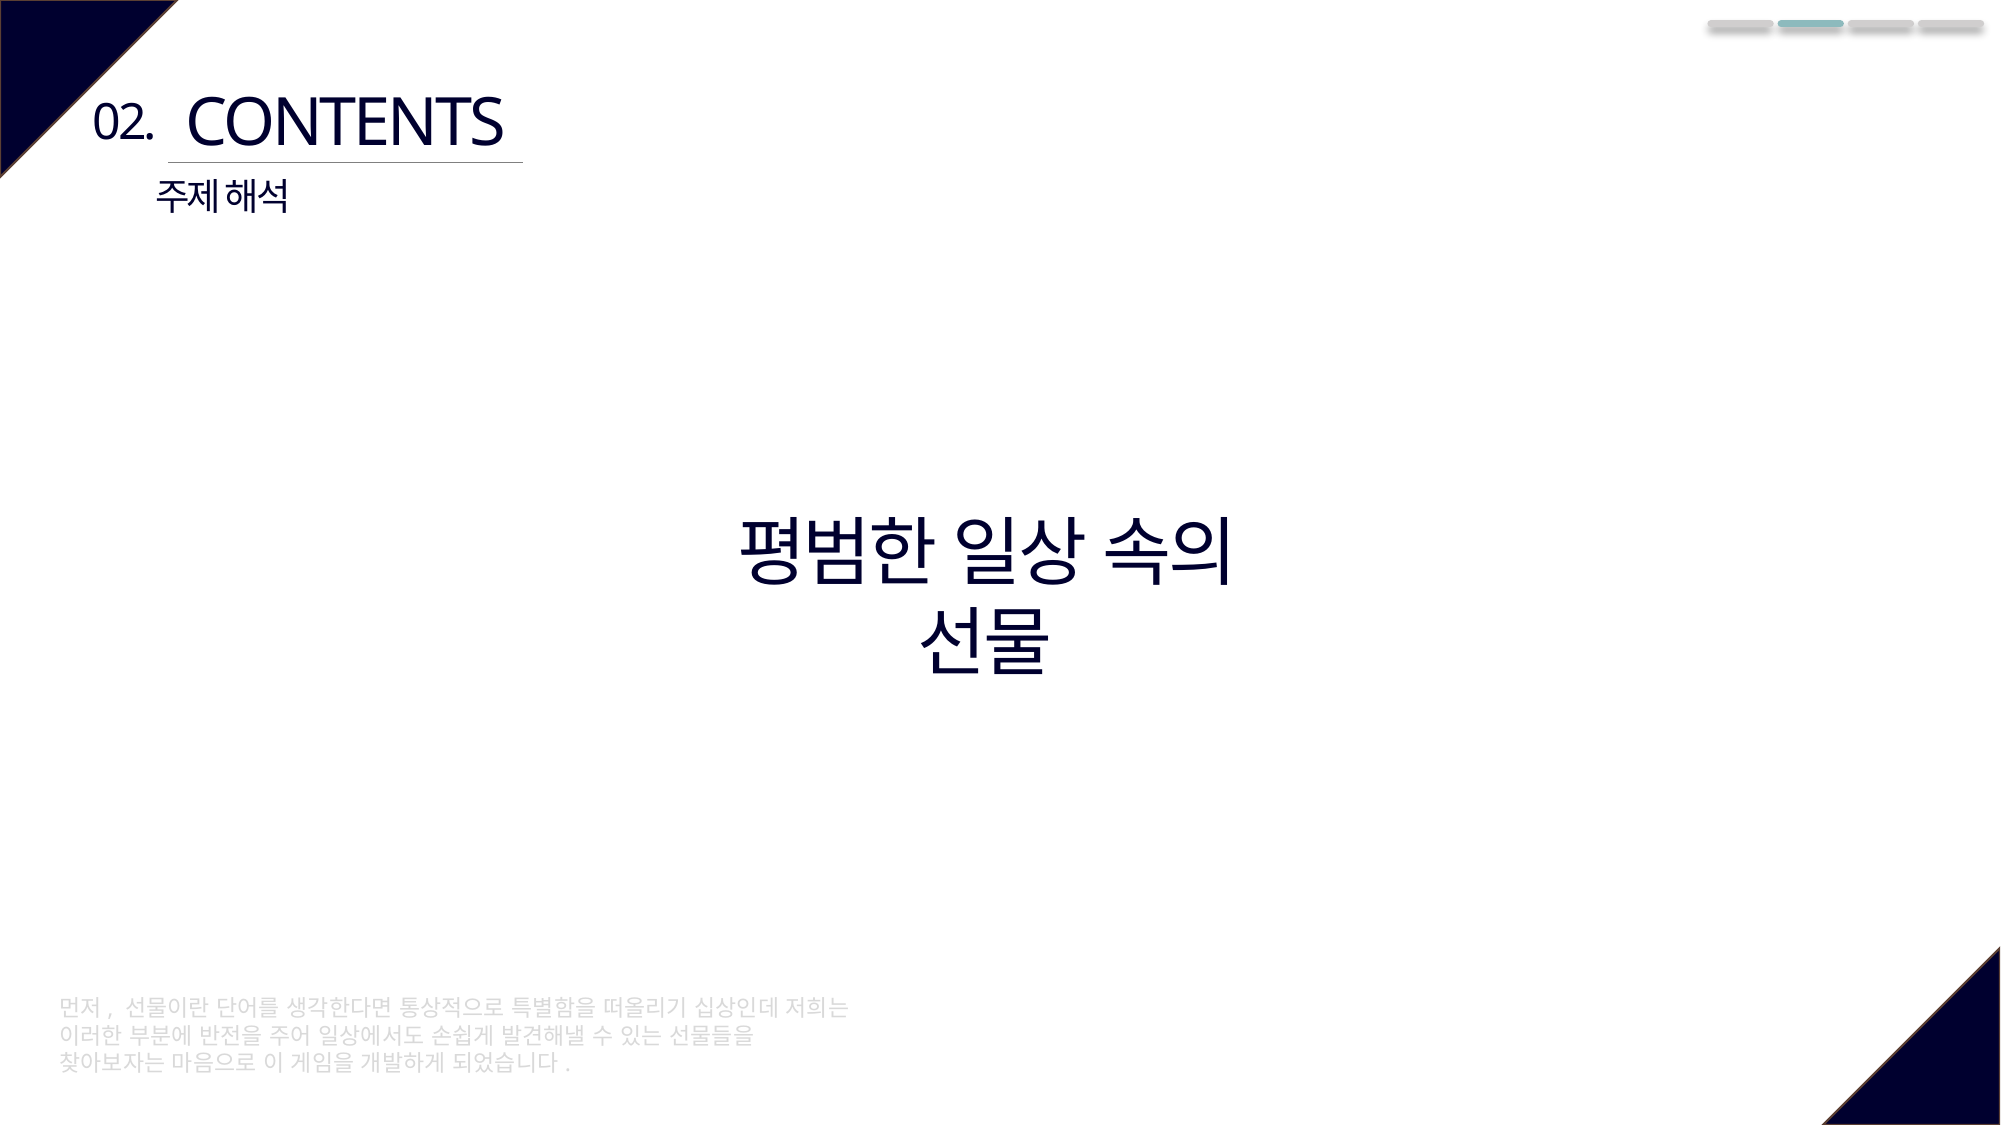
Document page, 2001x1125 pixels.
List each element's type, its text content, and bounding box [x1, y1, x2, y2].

text_box 먼저, 선물이란 단어를 생각한다면 통상적으로 특별함을 떠올리기 십상인데 저희는 이러한 부분에 반전을 주어 일상에서도 손쉽게 발견해낼 수 있는 선물들을 찾아보자는 마음으로 이 게임을 개발하게 되었습니다. [44, 986, 873, 1084]
text_box 주제 해석 [140, 165, 306, 225]
text_box CONTENTS [170, 163, 521, 167]
text_box 평범한 일상 속의 선물 [682, 497, 1288, 692]
text_box 02. [78, 81, 172, 157]
text_box CONTENTS [170, 71, 521, 162]
